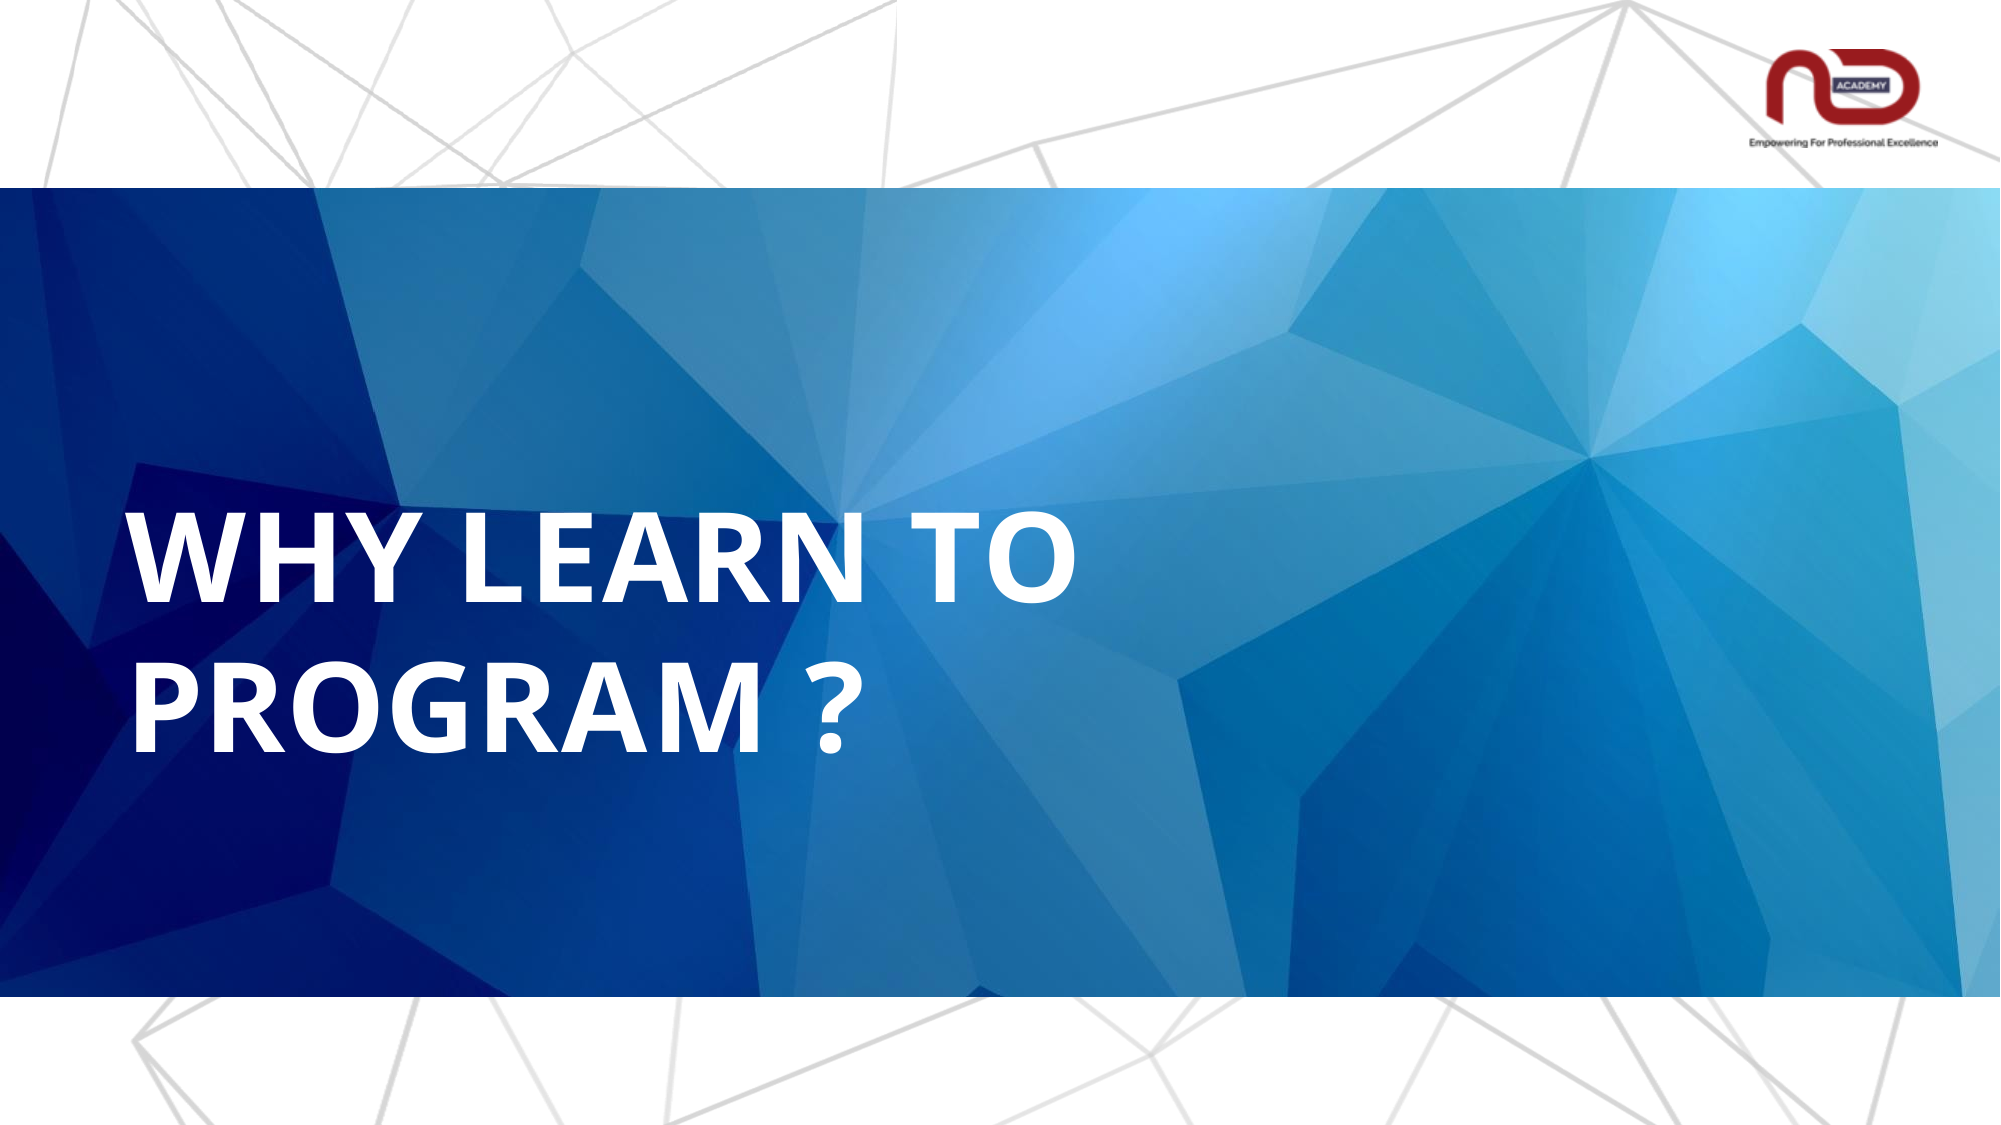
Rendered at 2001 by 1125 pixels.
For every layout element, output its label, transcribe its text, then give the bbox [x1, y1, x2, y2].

title WHY LEARN TO PROGRAM ? [123, 474, 1847, 778]
picture [0, 0, 2000, 1125]
